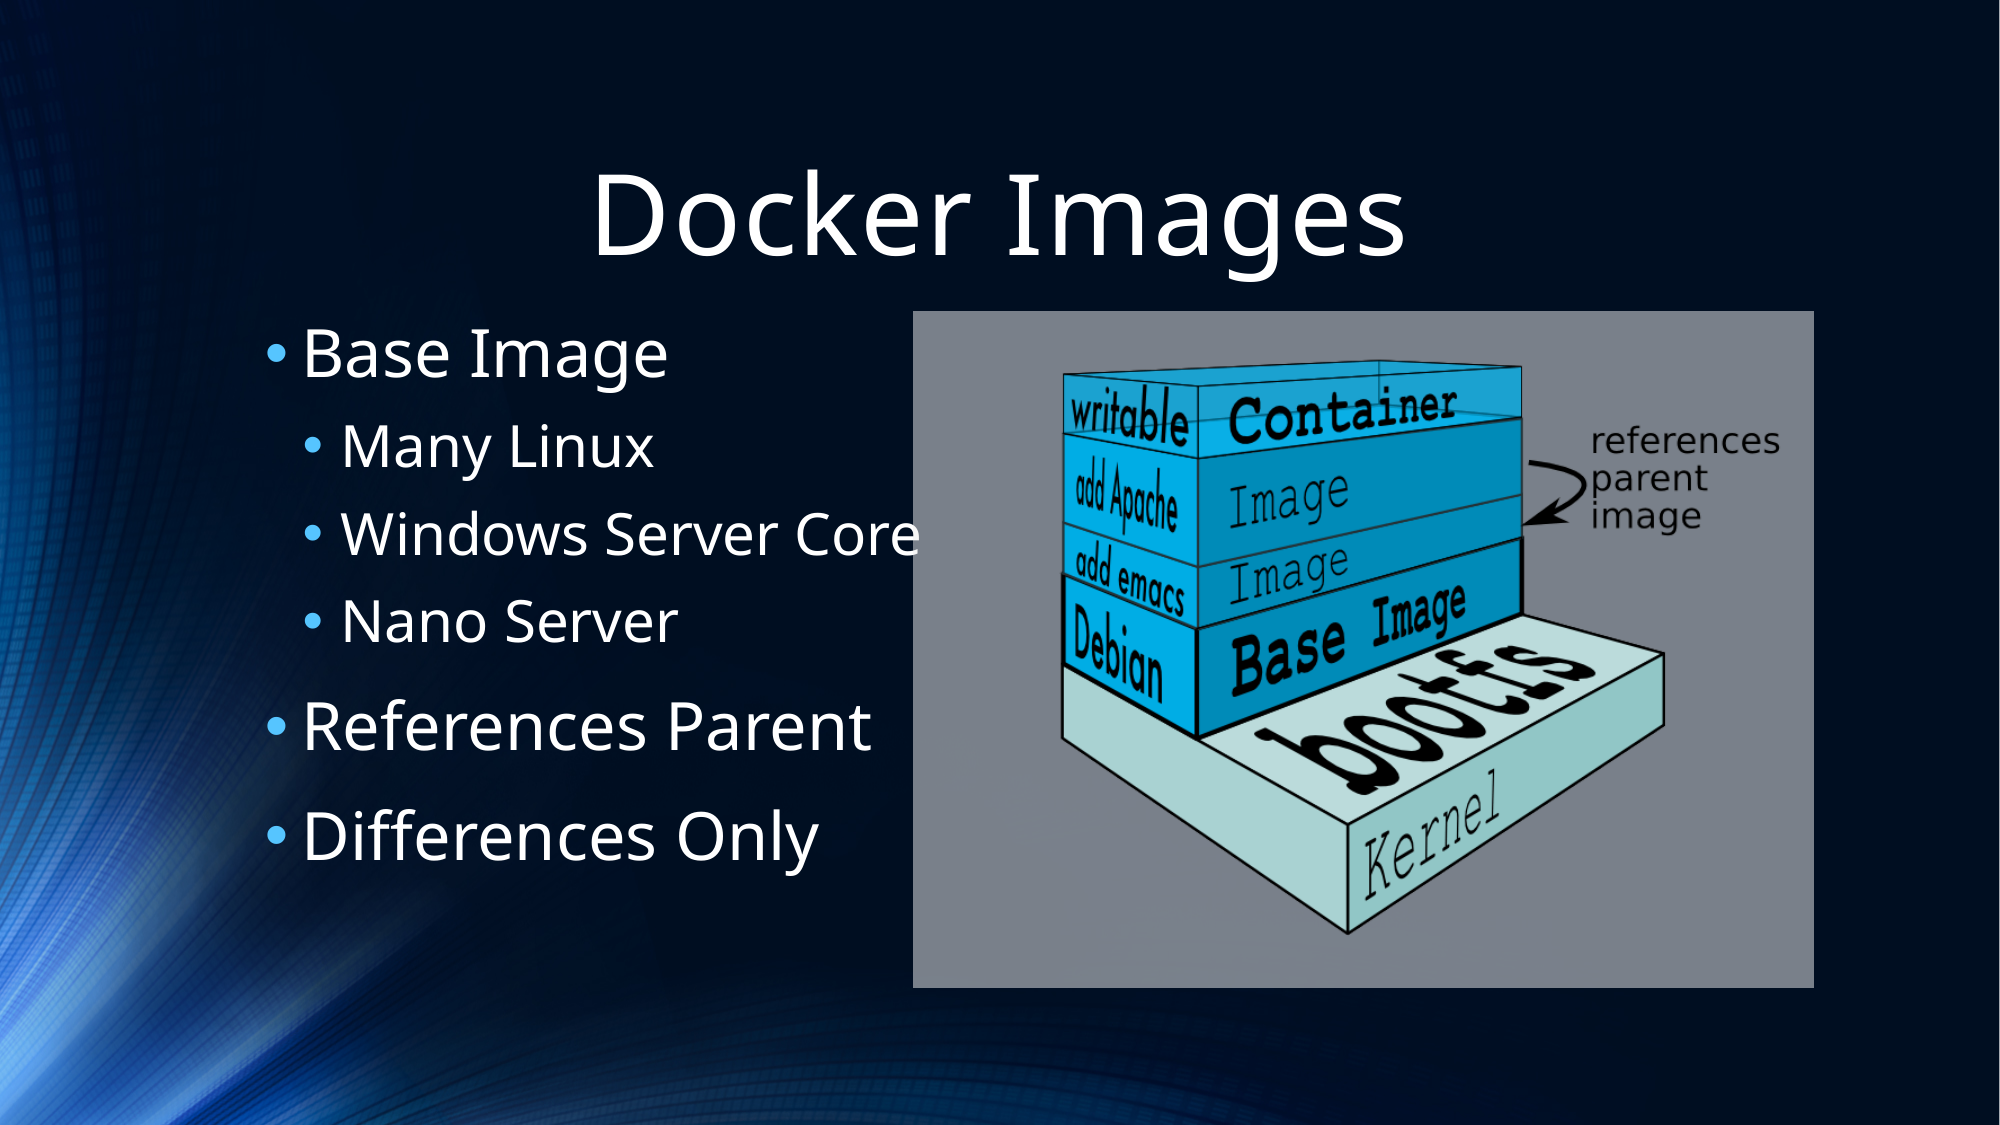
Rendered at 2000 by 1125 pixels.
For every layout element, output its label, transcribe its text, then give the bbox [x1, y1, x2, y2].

list Base Image Many Linux Windows Server Core Nano Server References Parent Differences Only [249, 312, 912, 988]
picture [0, 0, 2000, 1125]
title Docker Images [249, 62, 1750, 288]
